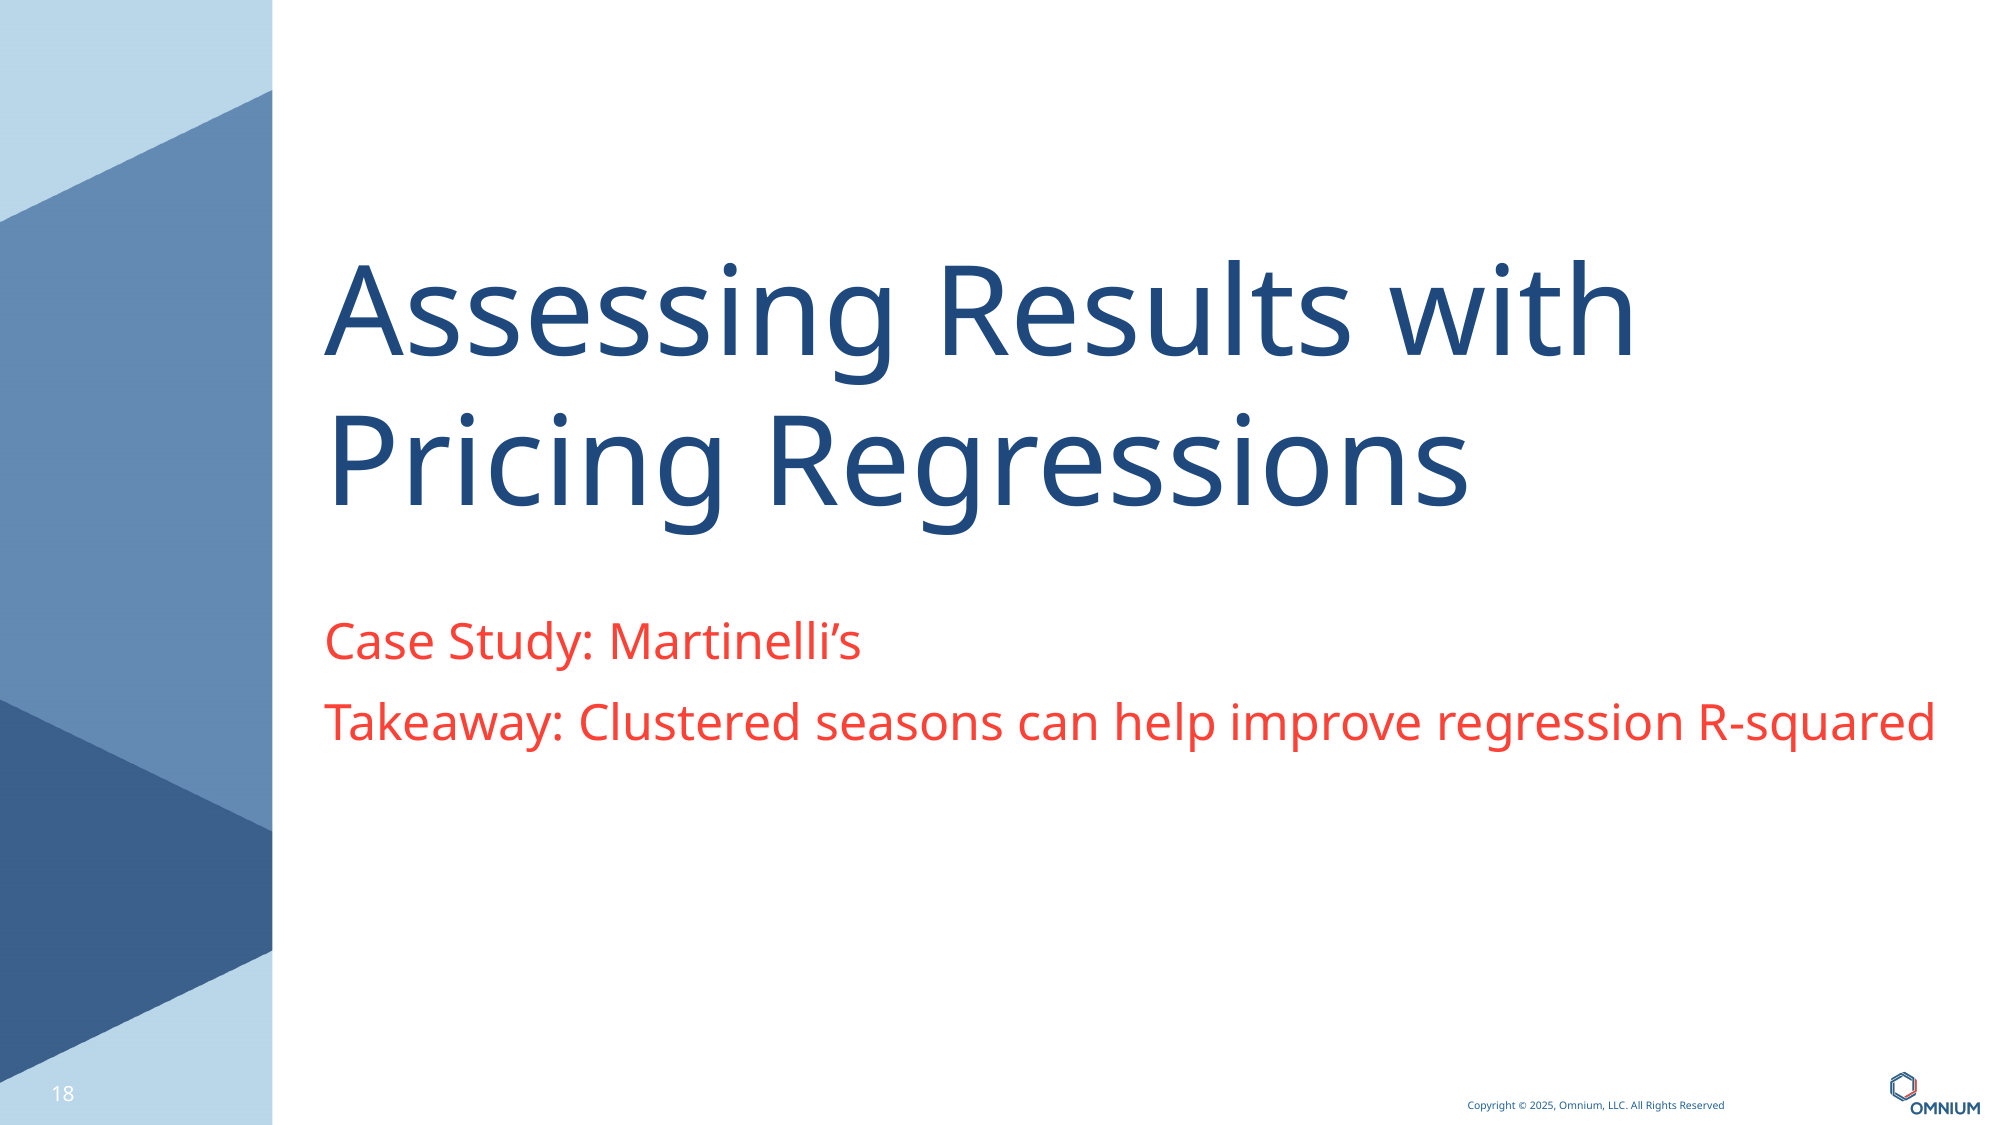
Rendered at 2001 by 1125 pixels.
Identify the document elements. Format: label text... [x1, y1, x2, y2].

title Assessing Results with Pricing Regressions [309, 70, 1979, 539]
picture [0, 0, 273, 1125]
picture [1882, 1061, 1988, 1125]
list Case Study: Martinelli’s Takeaway: Clustered seasons can help improve regression R-squared [309, 601, 1956, 848]
